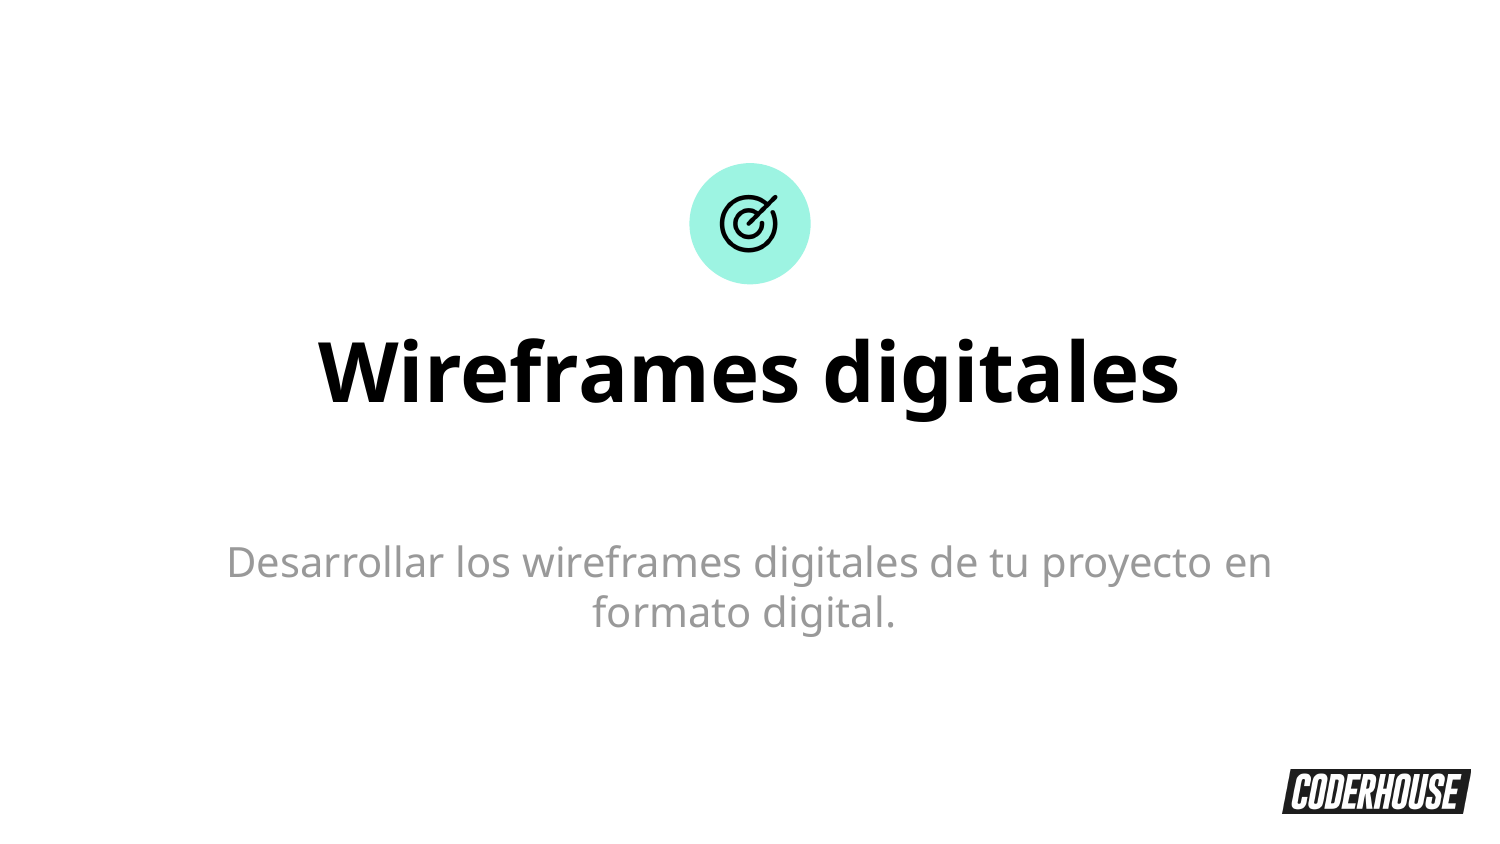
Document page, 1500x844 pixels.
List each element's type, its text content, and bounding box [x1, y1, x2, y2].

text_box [689, 162, 811, 285]
picture [1281, 769, 1471, 814]
text_box Desarrollar los wireframes digitales de tu proyecto en formato digital. [161, 520, 1339, 651]
text_box Wireframes digitales [239, 315, 1261, 436]
